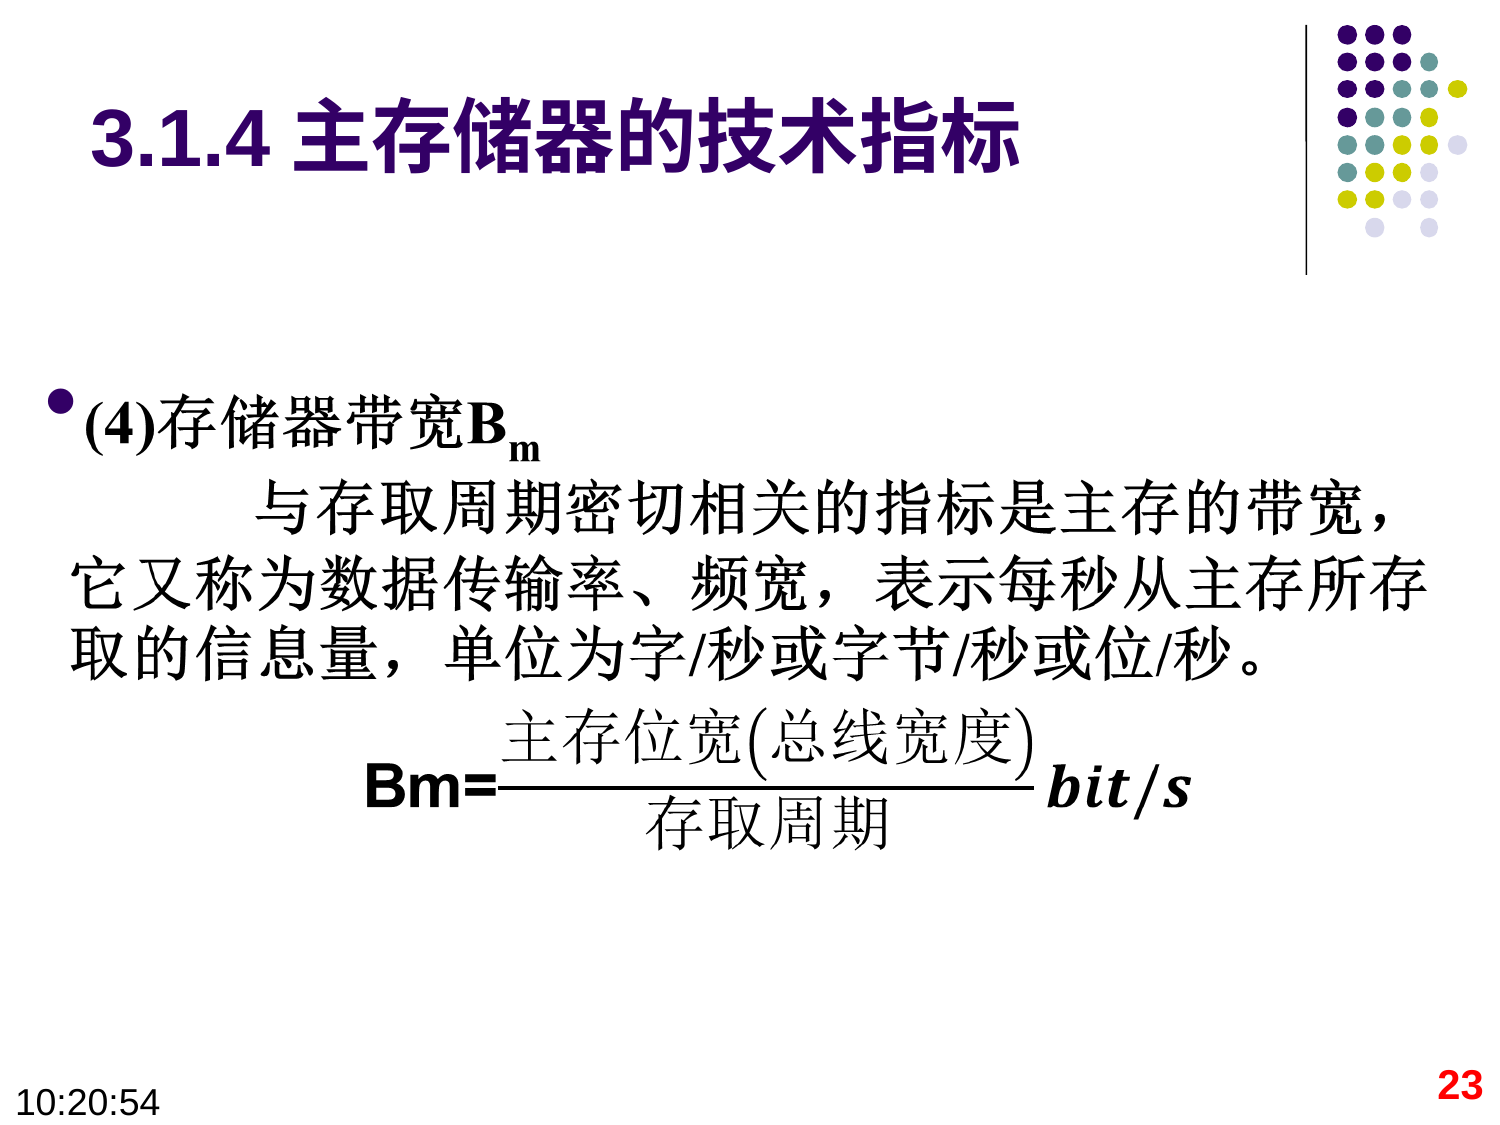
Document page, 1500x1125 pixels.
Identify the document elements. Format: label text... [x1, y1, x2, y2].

list [29, 361, 1471, 882]
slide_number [0, 1070, 195, 1123]
title 3.1.4主存储器的技术指标 [75, 66, 1057, 191]
slide_number 23 [1148, 1049, 1499, 1125]
